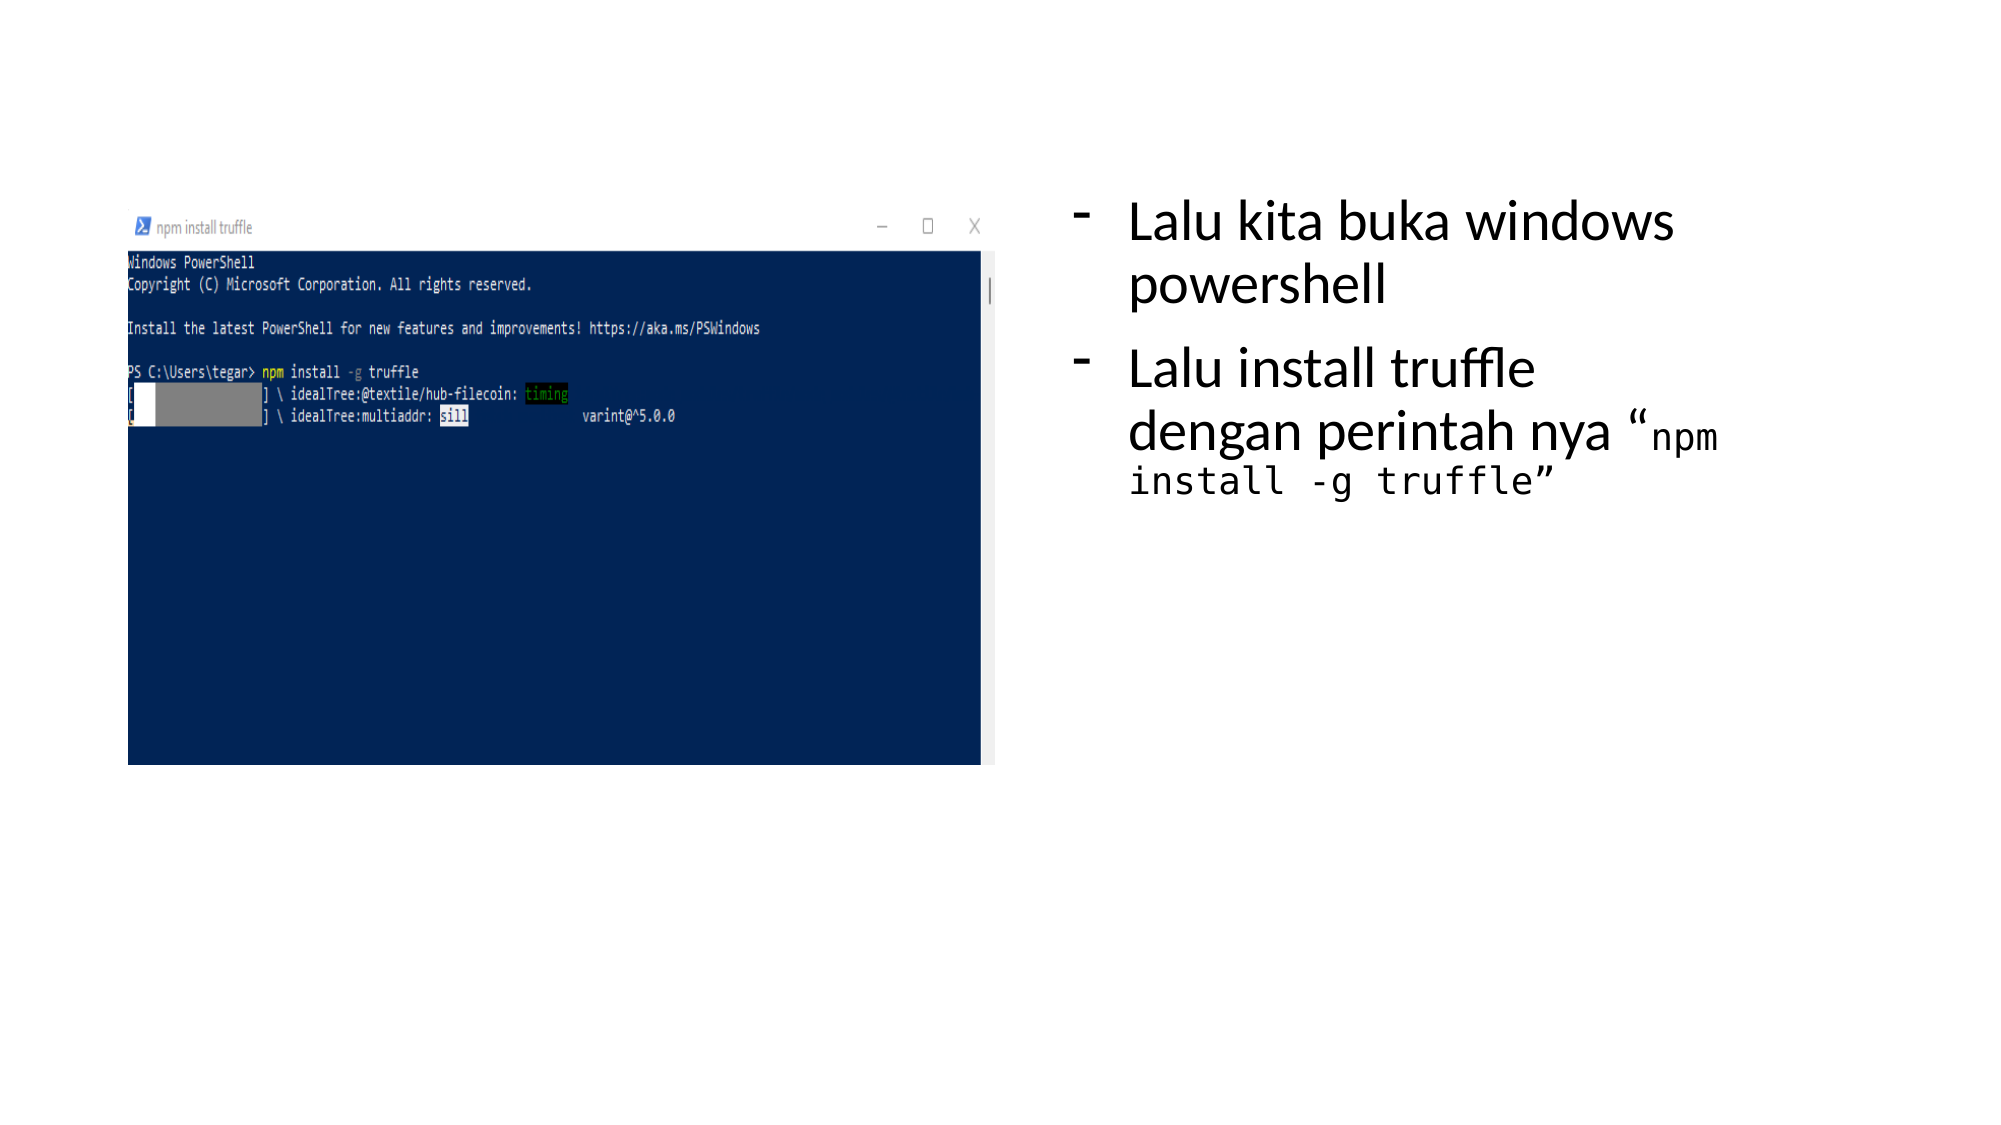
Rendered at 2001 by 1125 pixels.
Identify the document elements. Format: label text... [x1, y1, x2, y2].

picture [128, 209, 995, 765]
list Lalu kita buka windows powershell Lalu install truffle dengan perintah nya “npm install -g truffle” [1057, 182, 1740, 1027]
